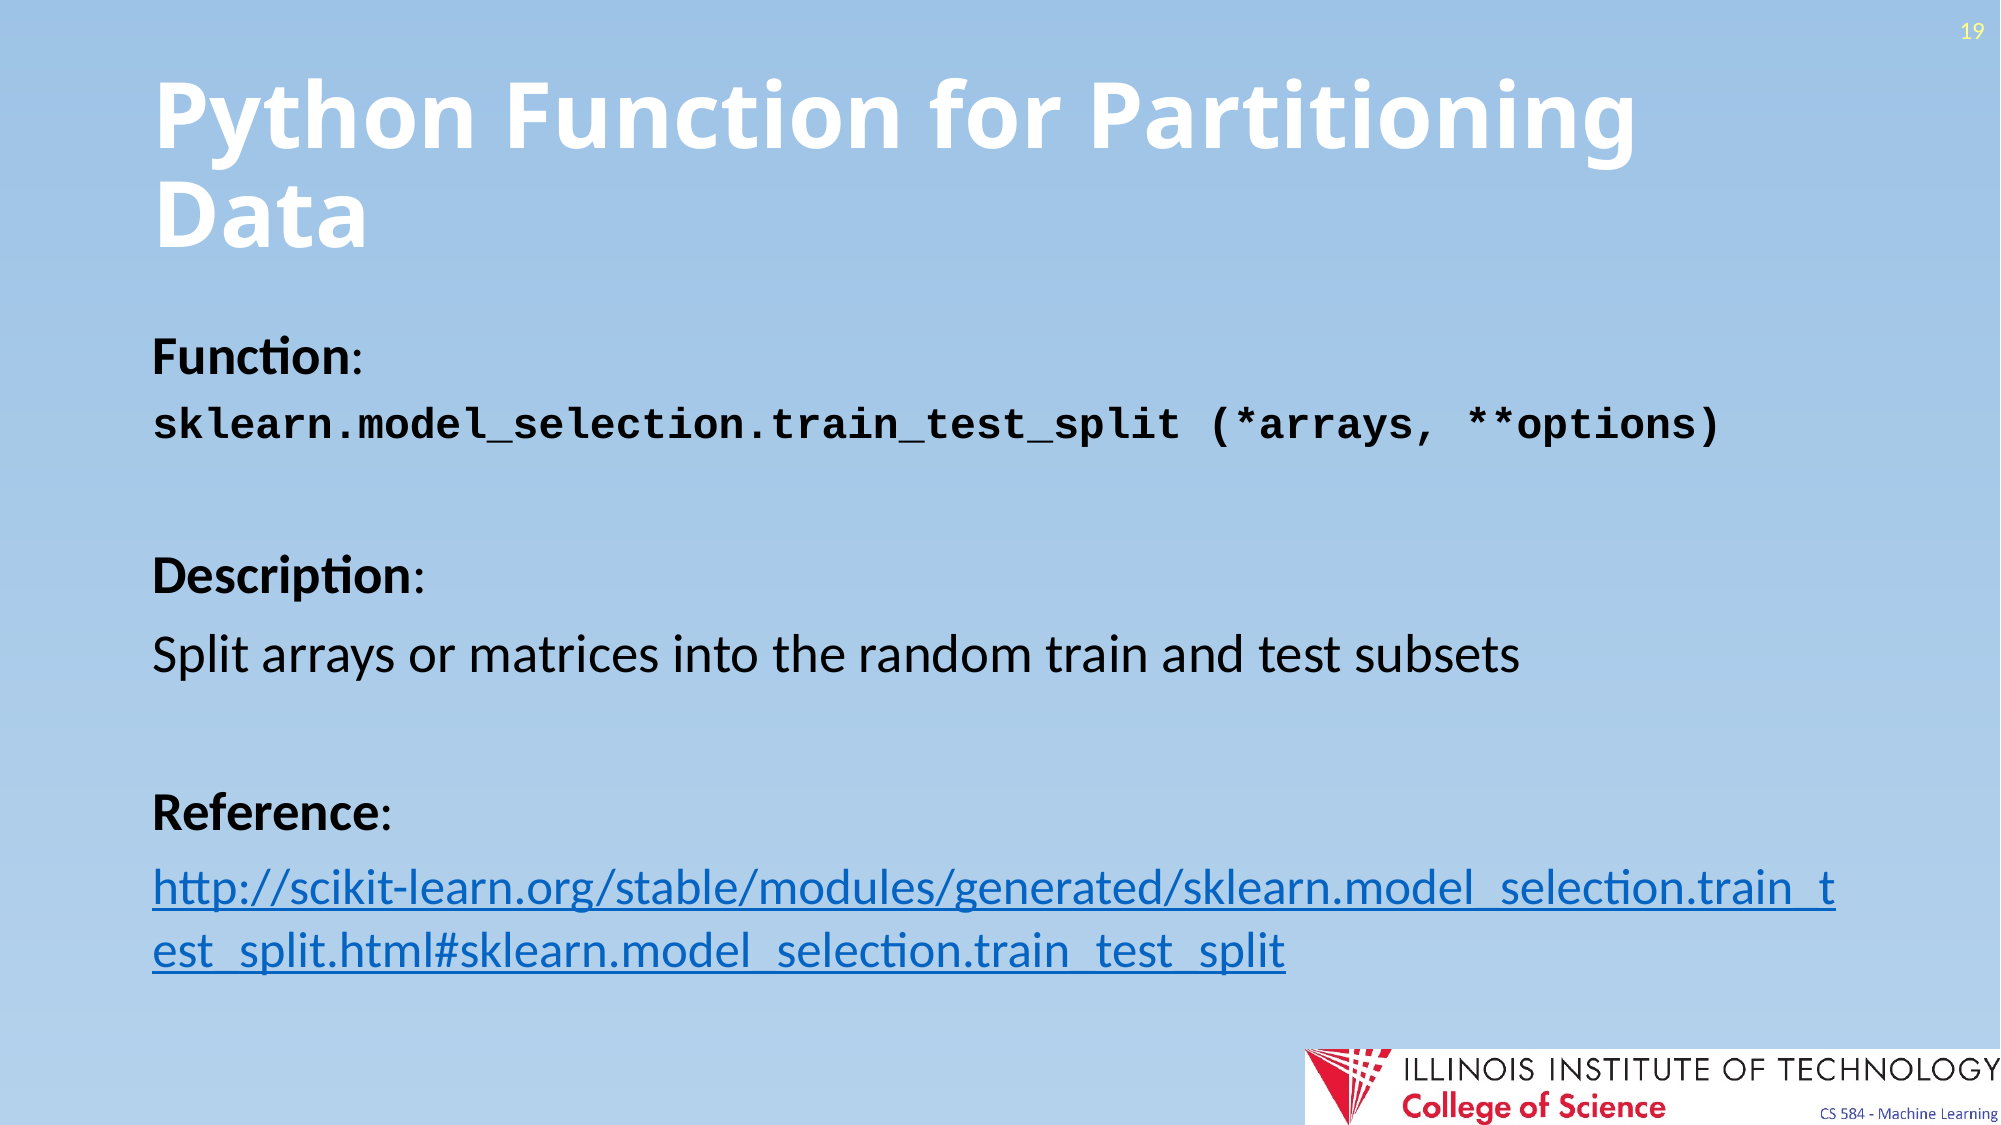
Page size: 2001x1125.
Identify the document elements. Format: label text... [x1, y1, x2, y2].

list Function: sklearn.model_selection.train_test_split (*arrays, **options) Description: Split arrays or matrices into the random train and test subsets Reference: http://scikit-learn.org/stable/modules/generated/sklearn.model_selection.train_test_split.html#sklearn.model_selection.train_test_split [137, 299, 1863, 1014]
title Python Function for Partitioning Data [137, 59, 1863, 278]
picture [1305, 1049, 2000, 1125]
slide_number 19 [1550, 0, 2000, 60]
